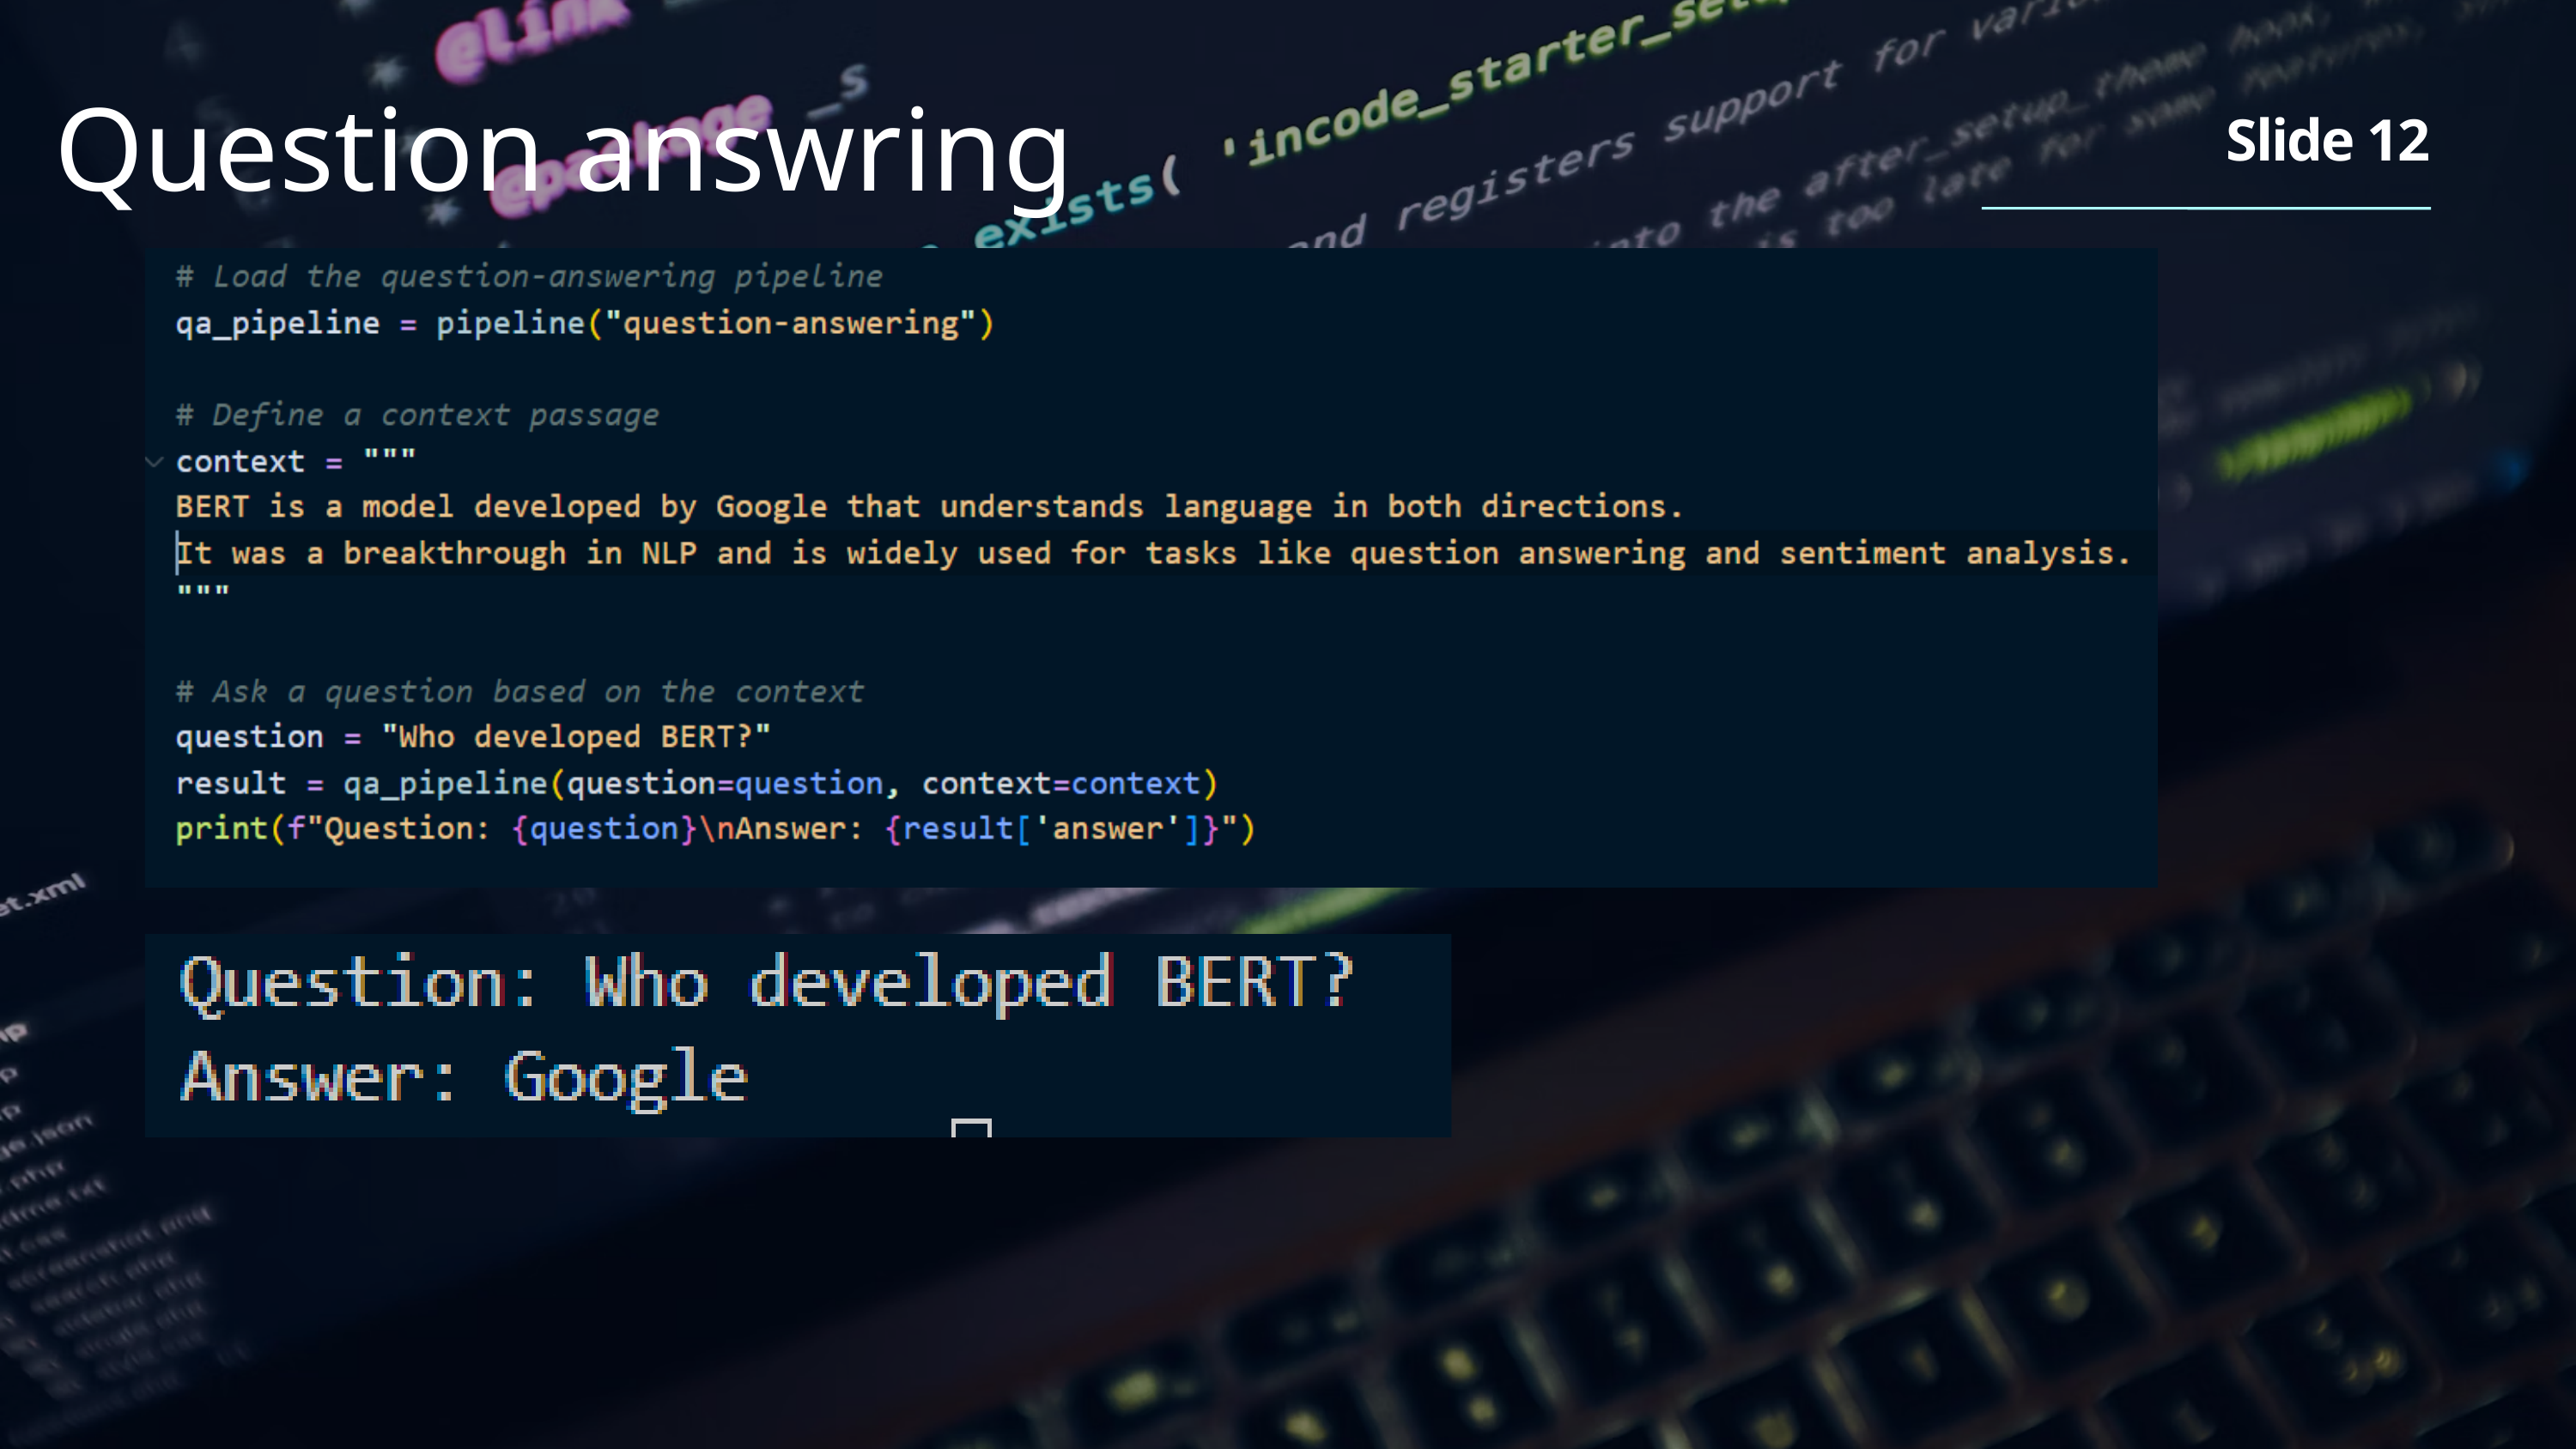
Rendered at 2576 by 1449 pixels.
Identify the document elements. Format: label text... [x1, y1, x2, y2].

text_box [0, 0, 2576, 1449]
text_box [144, 934, 1452, 1137]
text_box [144, 248, 2158, 888]
text_box Slide 12 [2099, 115, 2432, 173]
text_box Question answring [54, 84, 2099, 215]
